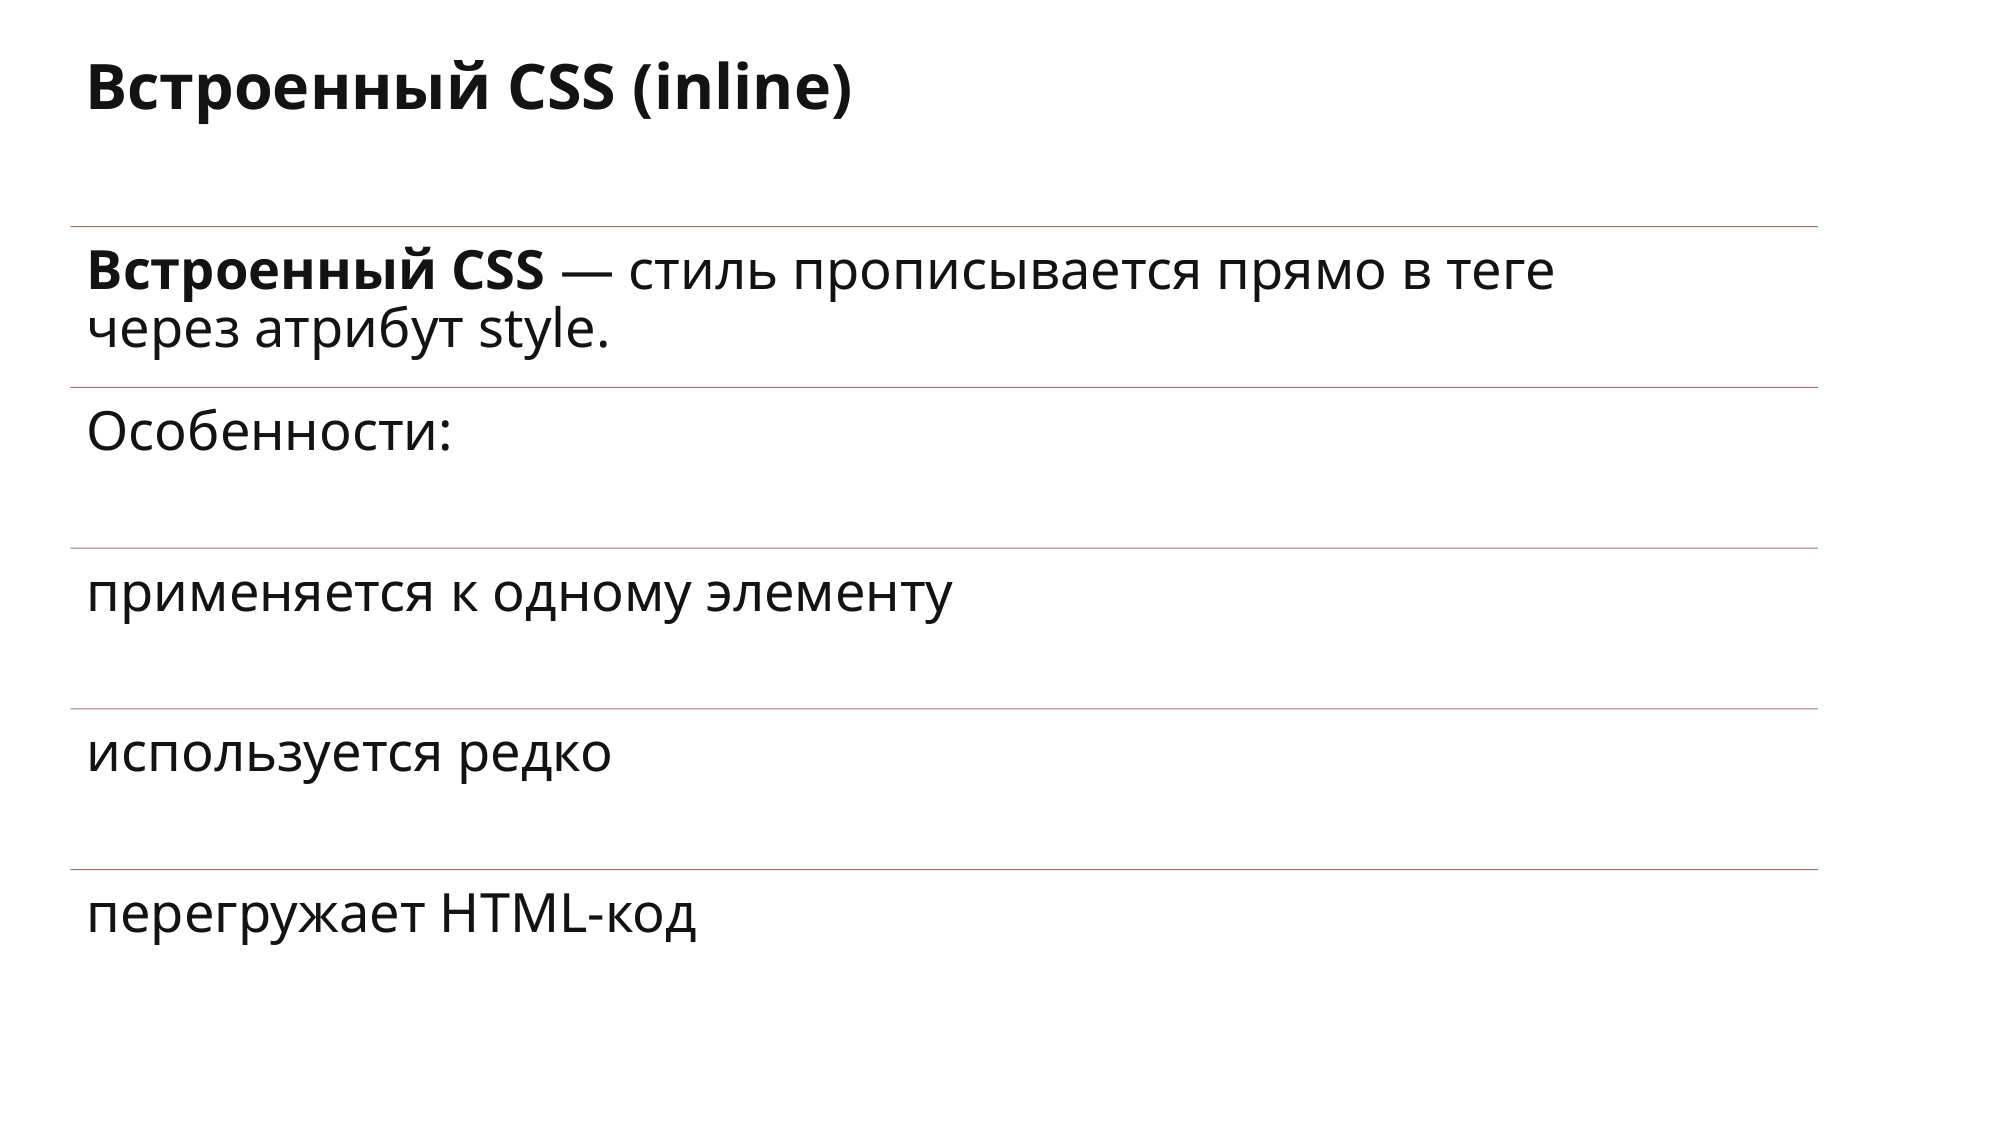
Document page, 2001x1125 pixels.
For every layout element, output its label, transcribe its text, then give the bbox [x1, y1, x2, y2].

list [70, 226, 1818, 1031]
title Встроенный CSS (inline) [70, 46, 1818, 206]
